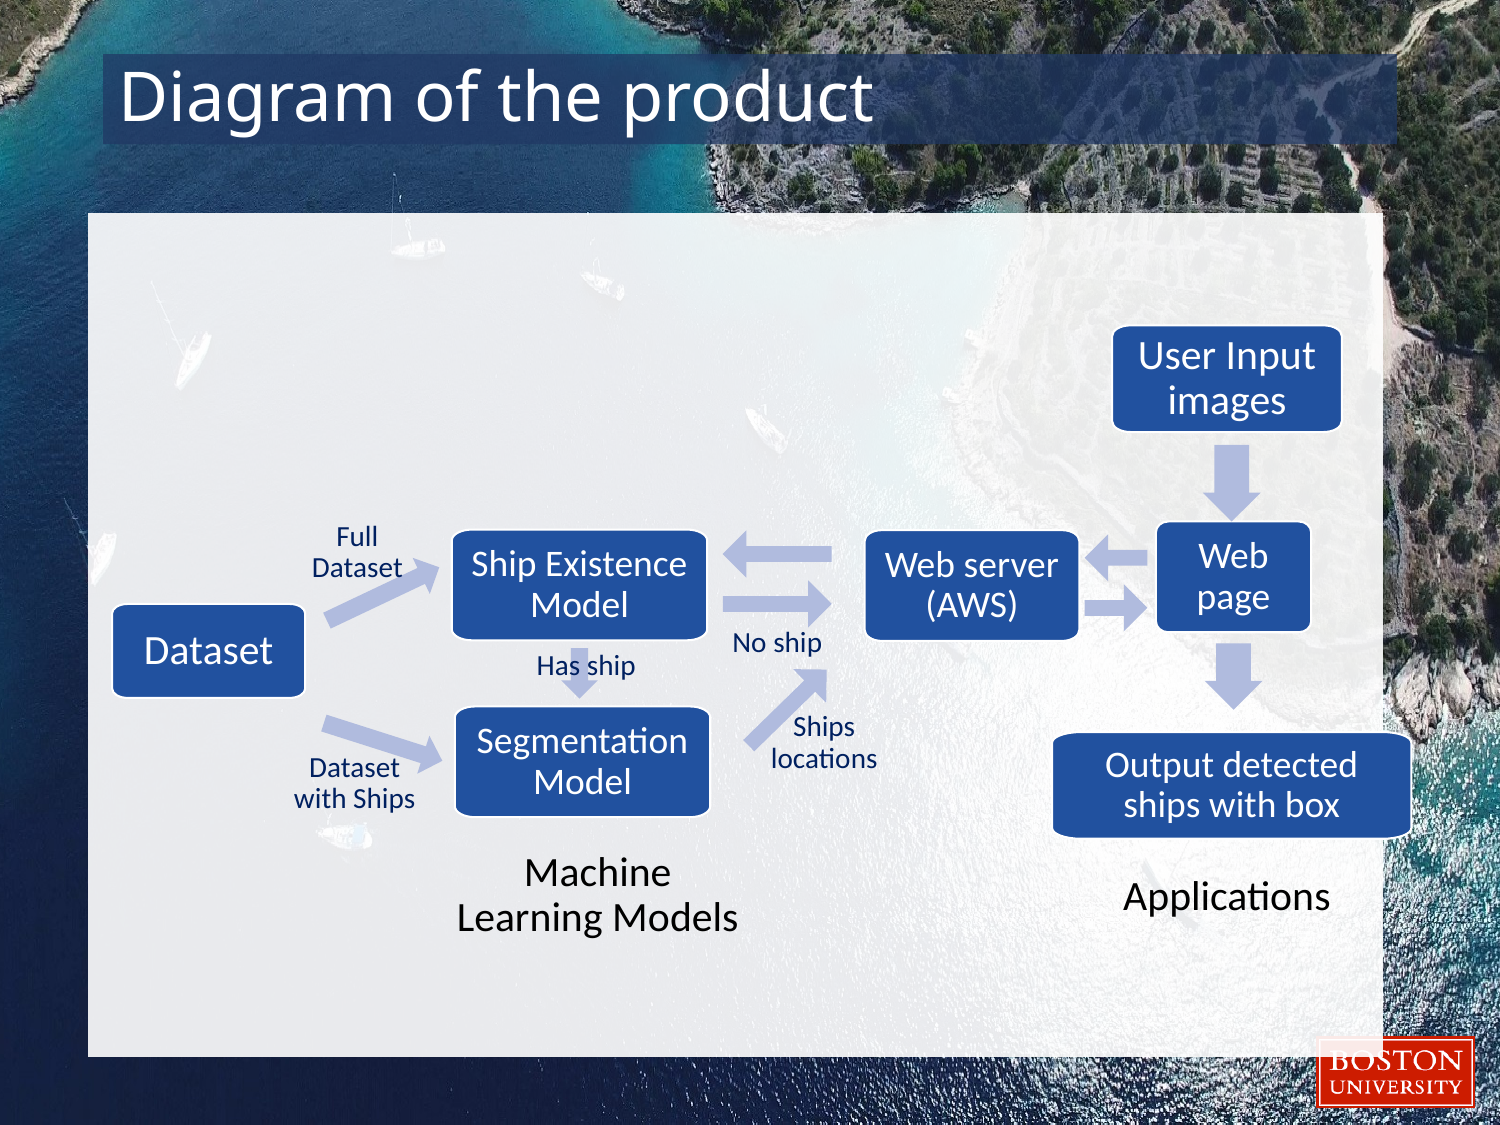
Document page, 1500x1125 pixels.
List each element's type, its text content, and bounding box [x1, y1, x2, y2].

picture [0, 0, 1500, 1125]
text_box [112, 325, 1412, 944]
title Diagram of the product [103, 54, 1397, 145]
